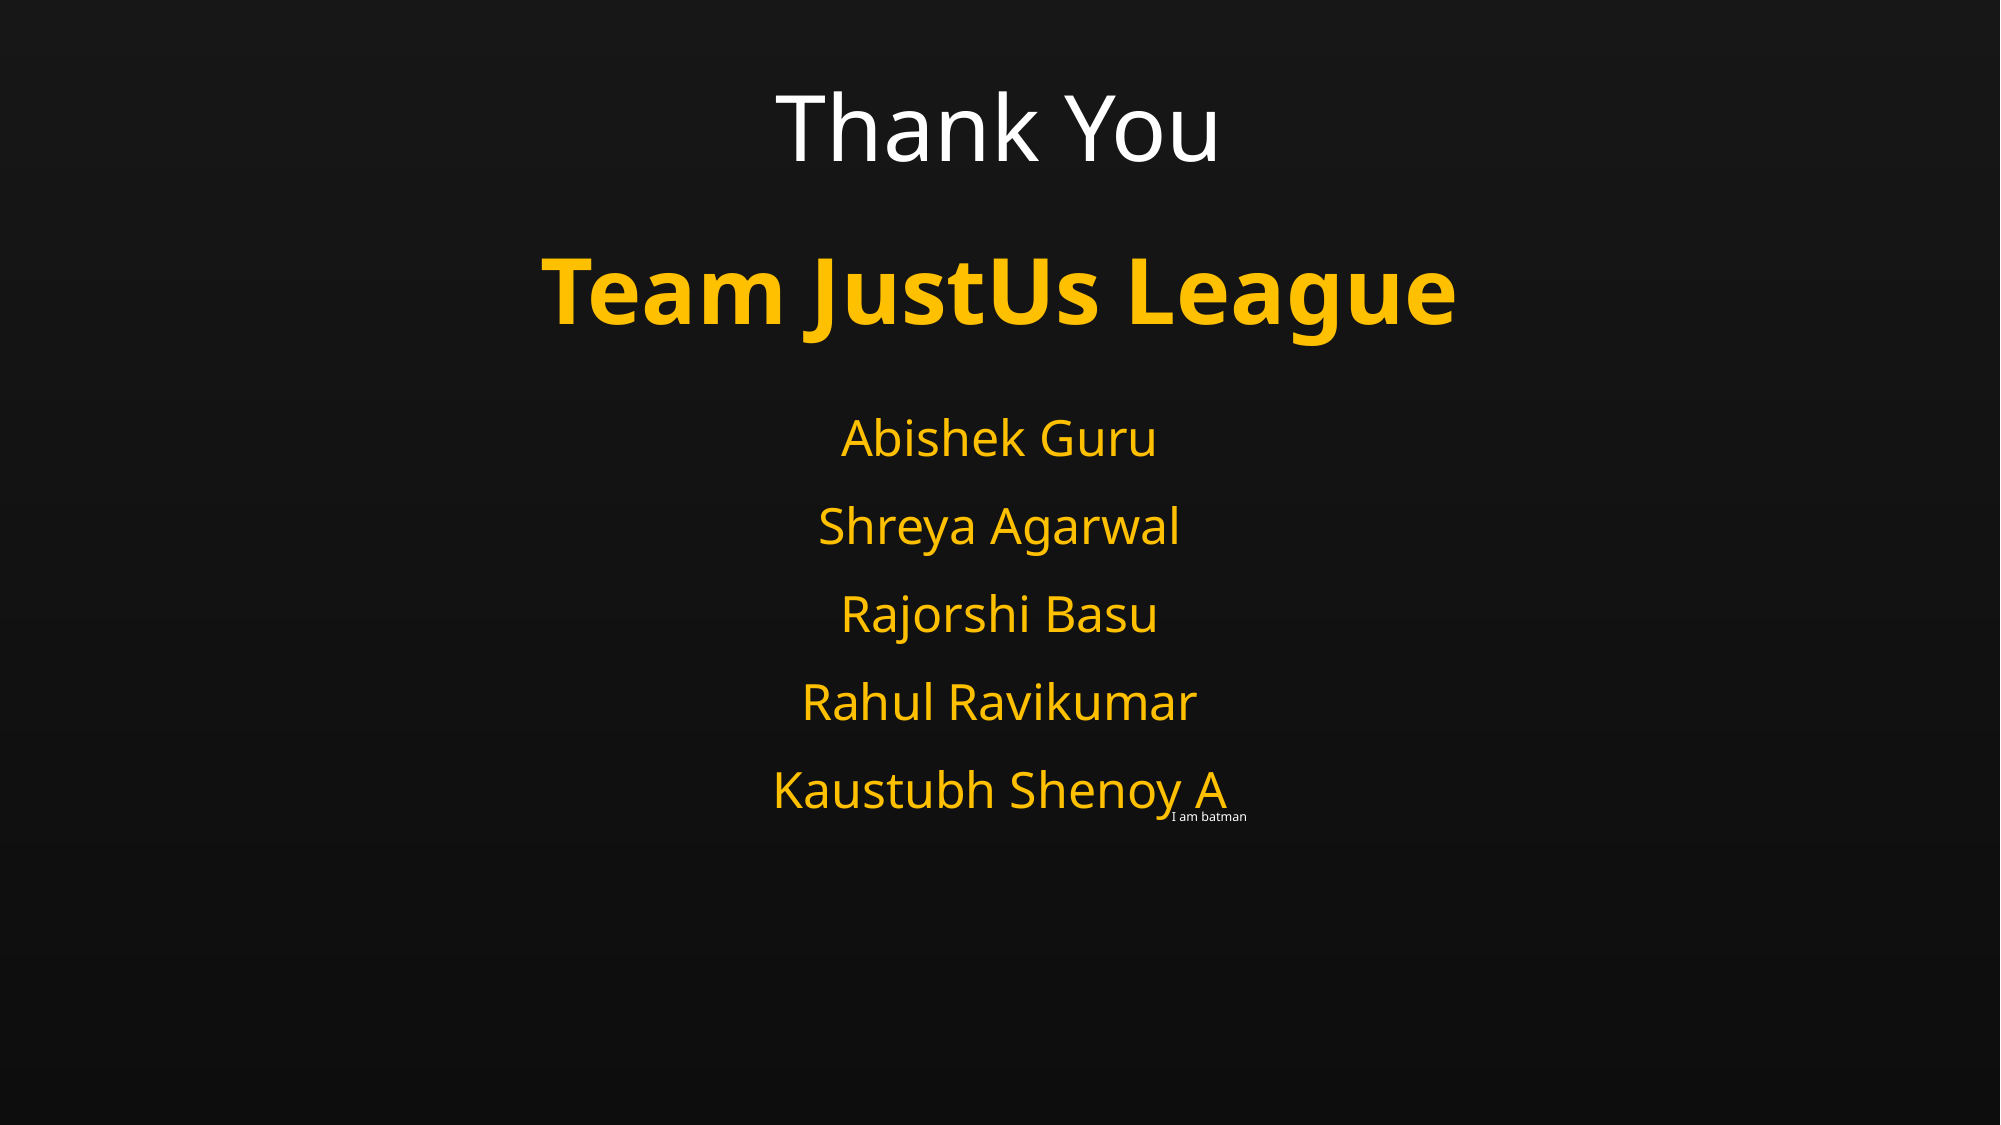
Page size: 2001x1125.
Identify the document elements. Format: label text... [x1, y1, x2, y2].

text_box Shreya Agarwal [752, 486, 1248, 562]
text_box Rajorshi Basu [777, 574, 1223, 650]
text_box Abishek Guru [777, 398, 1223, 474]
text_box I am batman [1157, 801, 1282, 832]
text_box Rahul Ravikumar [711, 662, 1289, 738]
text_box Team JustUs League [18, 225, 1982, 351]
text_box Kaustubh Shenoy A [711, 750, 1289, 826]
text_box Thank You [18, 62, 1982, 188]
